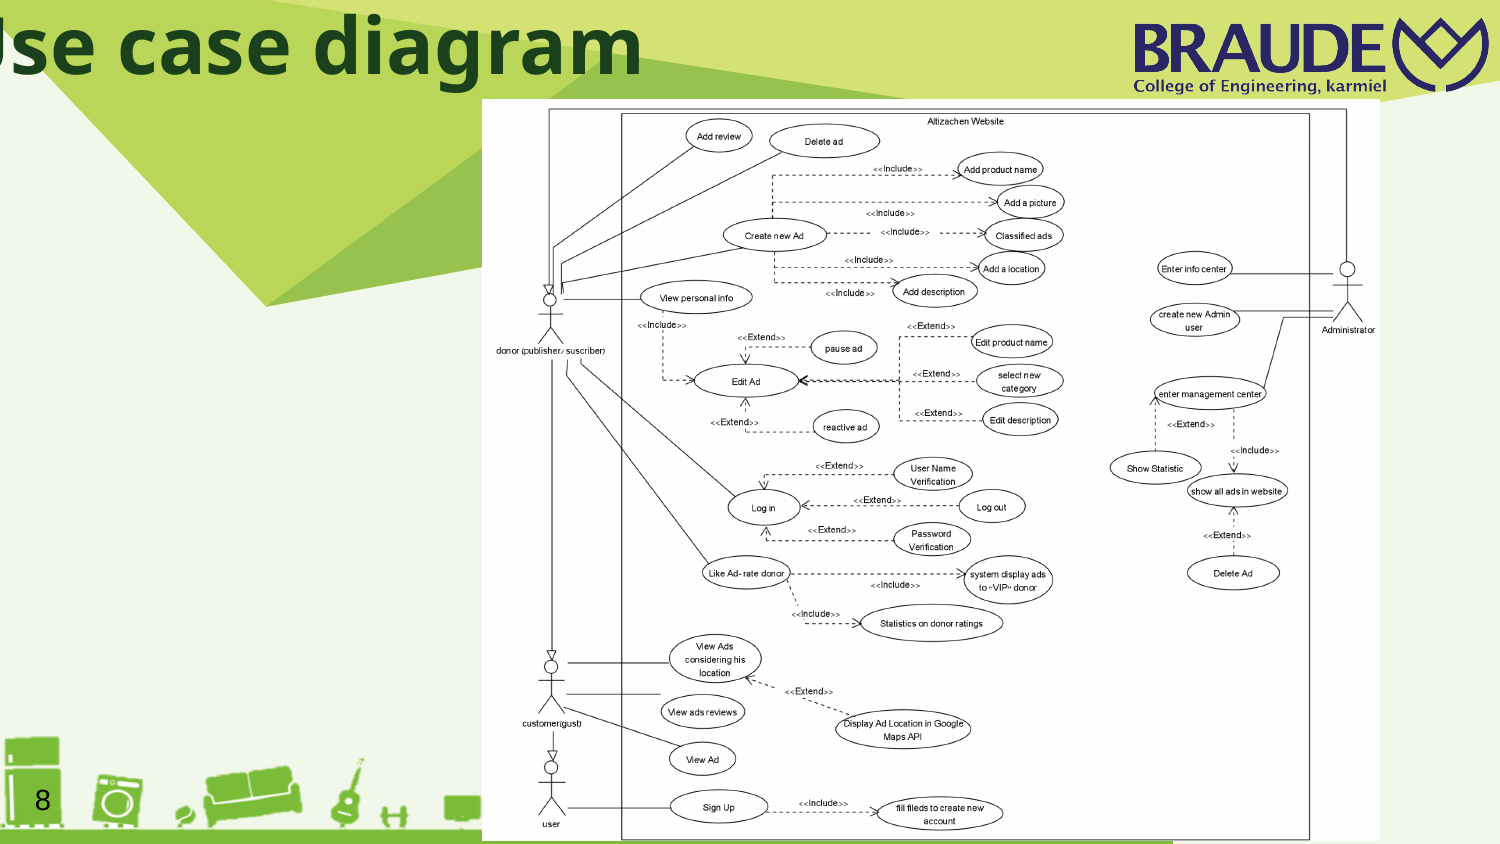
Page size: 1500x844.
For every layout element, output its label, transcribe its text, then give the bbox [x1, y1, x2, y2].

title Use case diagram [0, 0, 944, 100]
picture [0, 8, 1500, 844]
